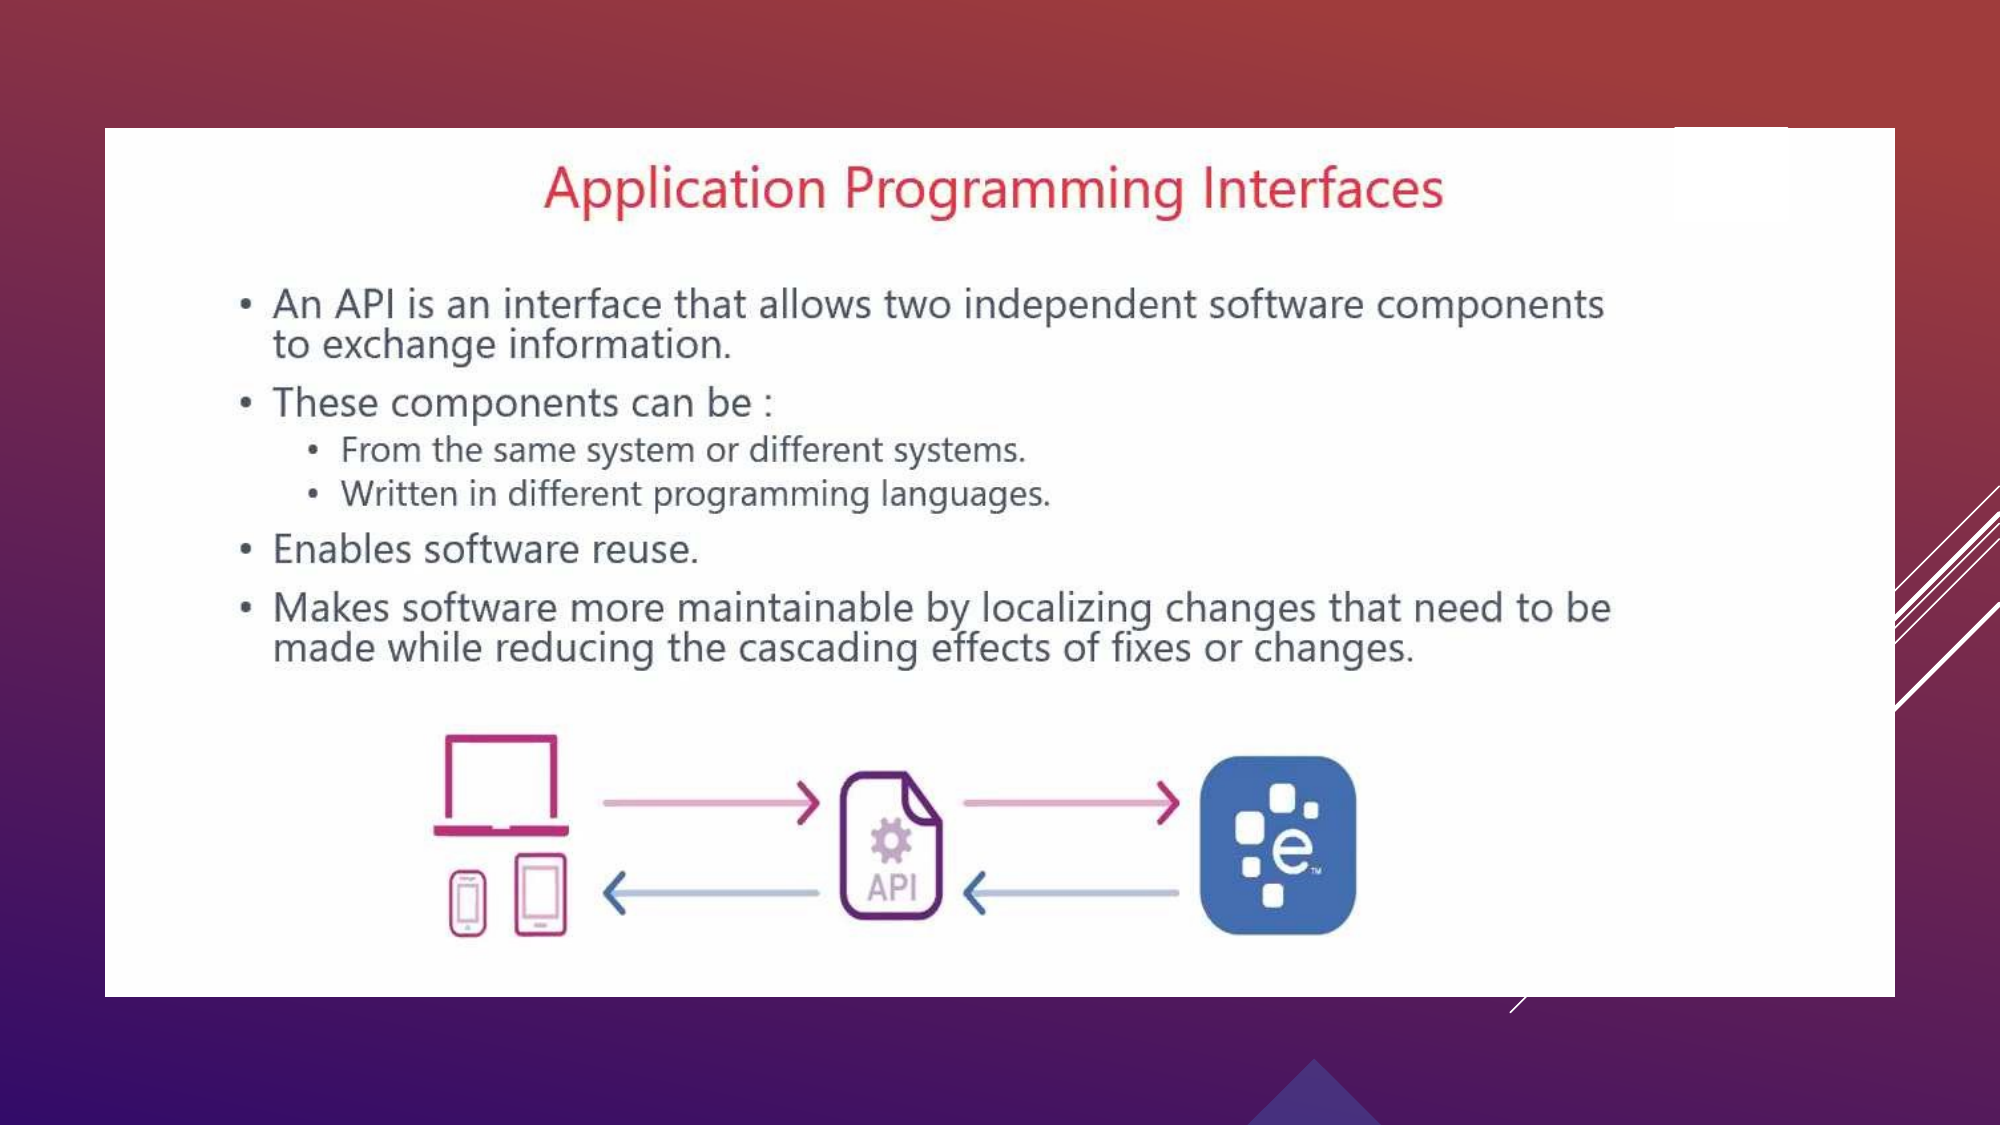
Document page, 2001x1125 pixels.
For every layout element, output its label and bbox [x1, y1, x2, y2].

text_box [105, 128, 1895, 1125]
